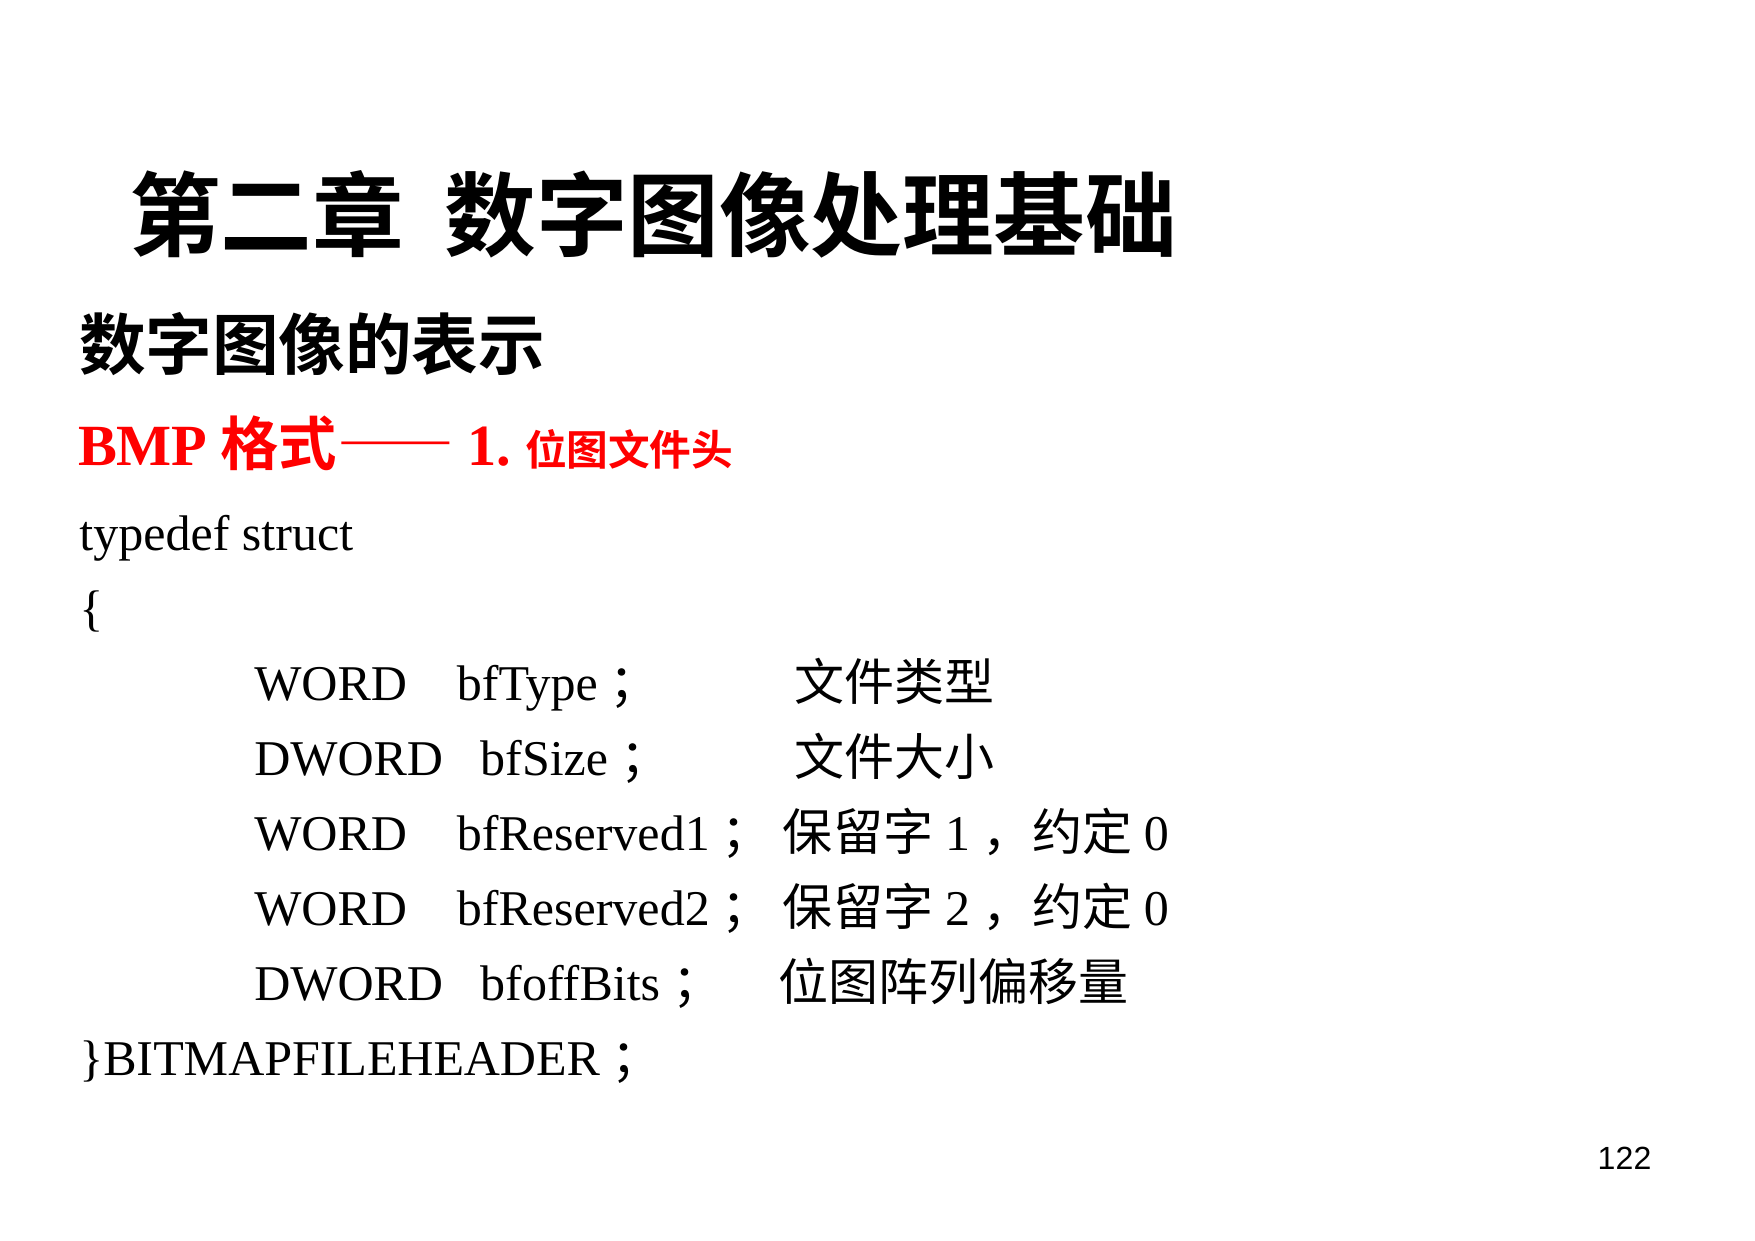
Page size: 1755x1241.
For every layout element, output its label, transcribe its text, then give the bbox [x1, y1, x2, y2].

slide_number 122 [1256, 1129, 1667, 1217]
text_box 数字图像的表示 [64, 295, 988, 391]
text_box 第二章 数字图像处理基础 [114, 95, 1707, 275]
text_box typedef struct { WORD bfType； 文件类型 DWORD bfSize； 文件大小 WORD bfReserved1； 保留字1，约定0 WORD bfReserved2； 保留字2，约定0 DWORD bfoffBits； 位图阵列偏移量 }BITMAPFILEHEADER； [64, 478, 1507, 1093]
title BMP格式——1.位图文件头 [64, 278, 1176, 478]
